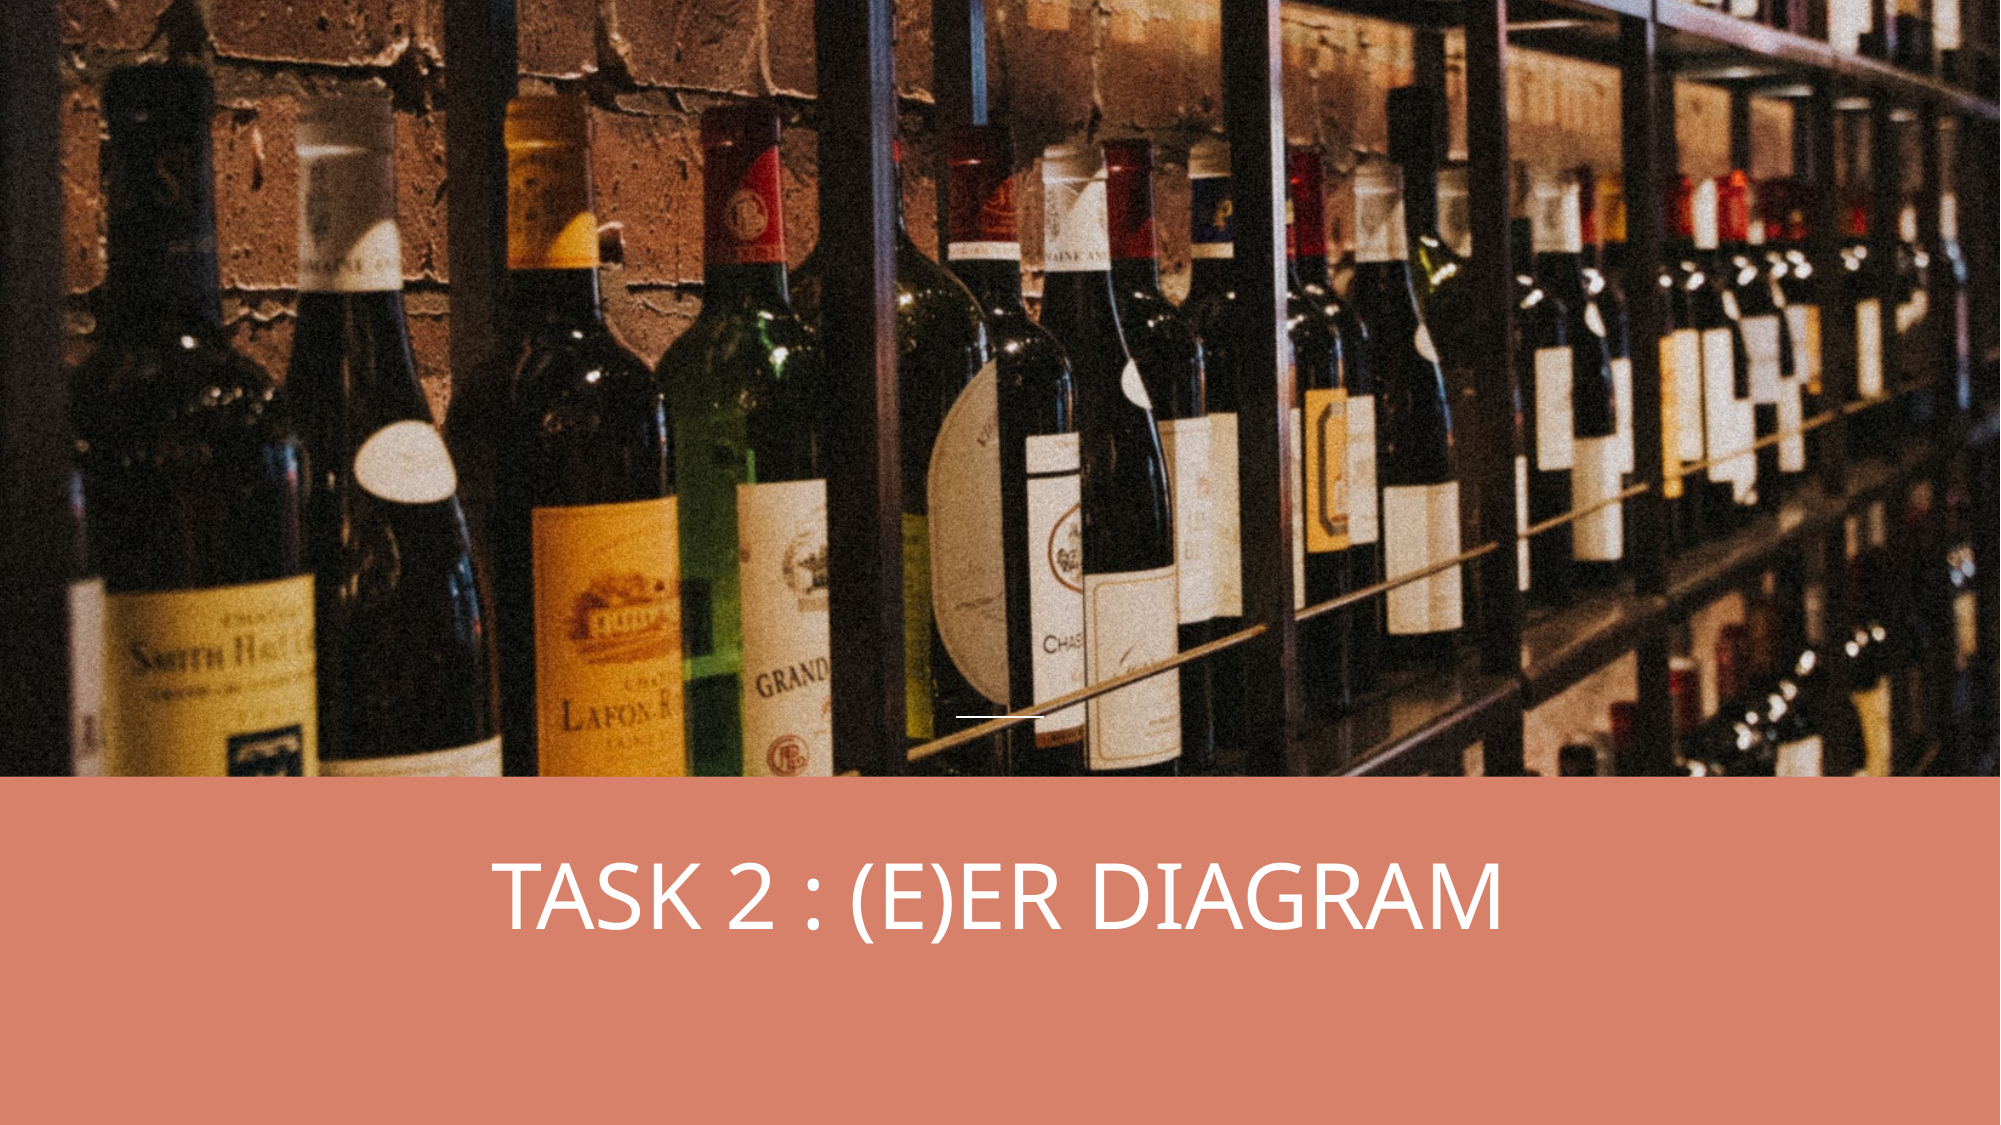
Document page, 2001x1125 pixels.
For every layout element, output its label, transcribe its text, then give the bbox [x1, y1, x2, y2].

picture [0, 0, 2000, 776]
title TASK 2 : (E)ER DIAGRAM [177, 837, 1823, 946]
